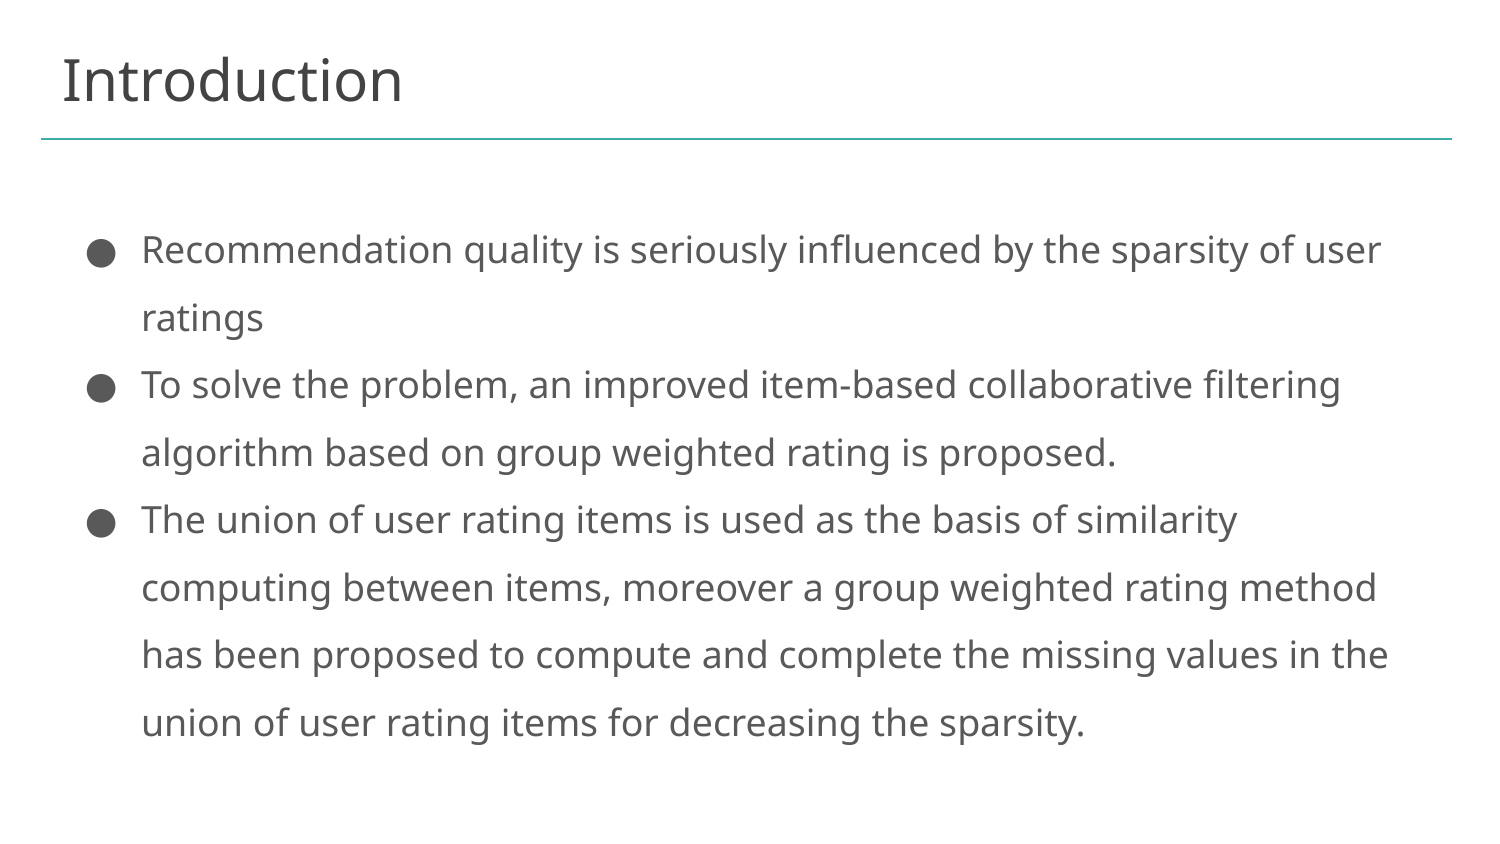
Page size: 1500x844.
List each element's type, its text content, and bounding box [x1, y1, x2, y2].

title Introduction [47, 27, 1446, 122]
list Recommendation quality is seriously influenced by the sparsity of user ratings To solve the problem, an improved item-based collaborative filtering algorithm based on group weighted rating is proposed. The union of user rating items is used as the basis of similarity computing between items, moreover a group weighted rating method has been proposed to compute and complete the missing values in the union of user rating items for decreasing the sparsity. [51, 189, 1449, 750]
